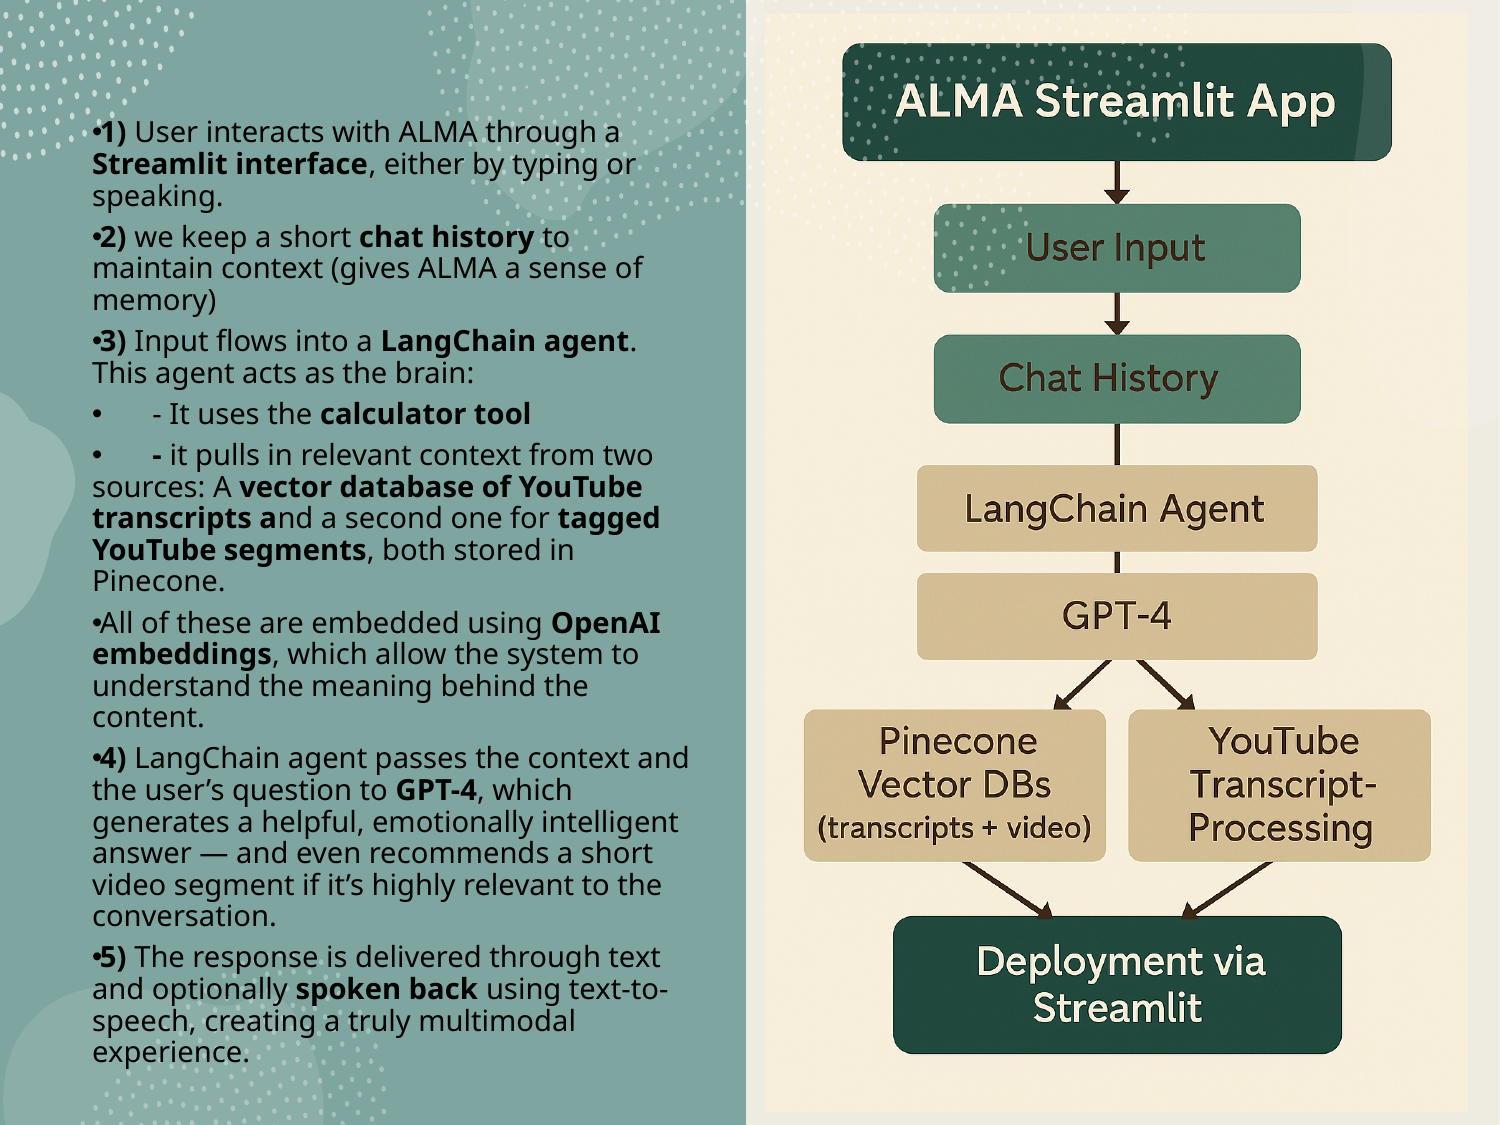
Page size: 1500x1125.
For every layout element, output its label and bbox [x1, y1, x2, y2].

text_box [0, 0, 1500, 1125]
